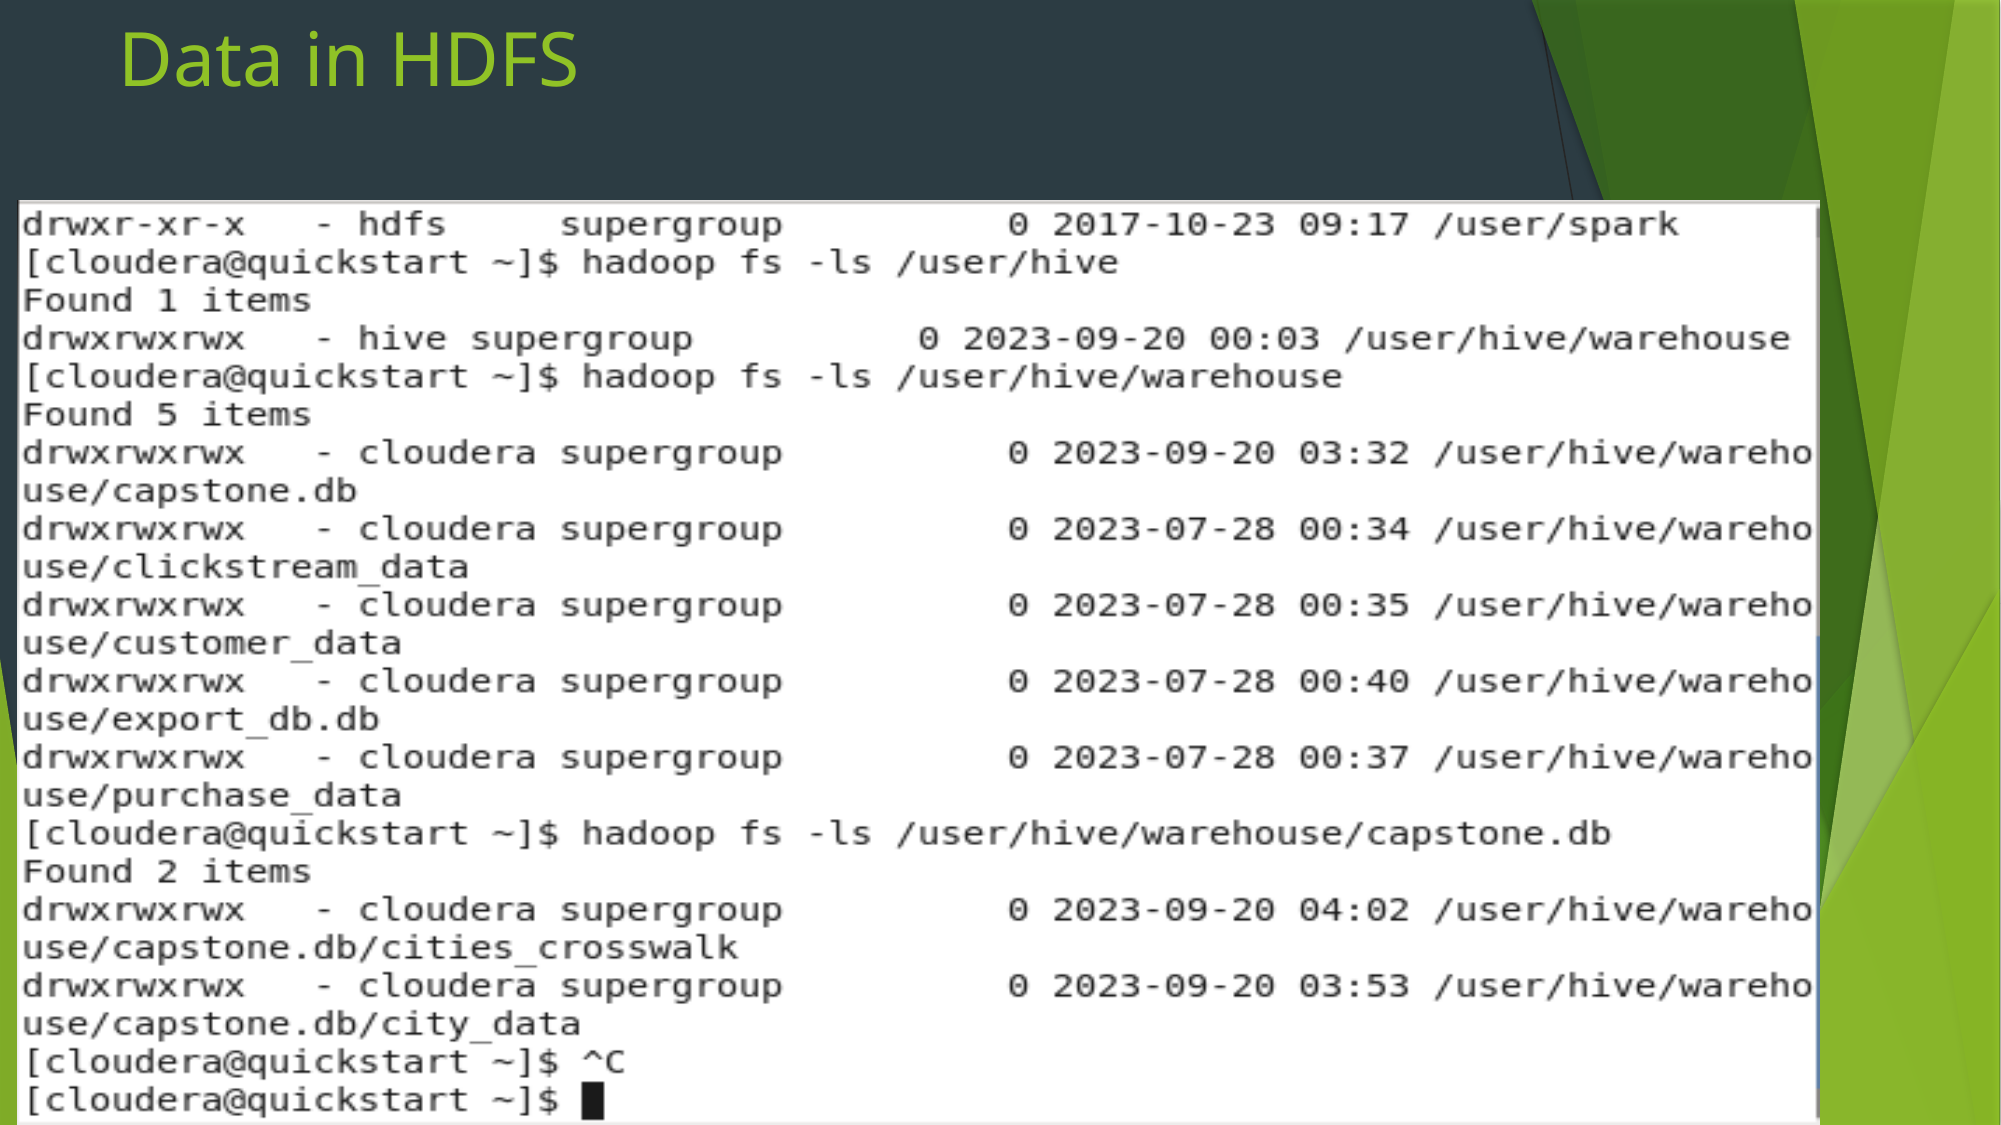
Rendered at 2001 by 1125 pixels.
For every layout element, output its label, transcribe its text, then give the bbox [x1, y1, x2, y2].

title Data in HDFS [104, 3, 1515, 132]
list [16, 200, 1821, 1125]
